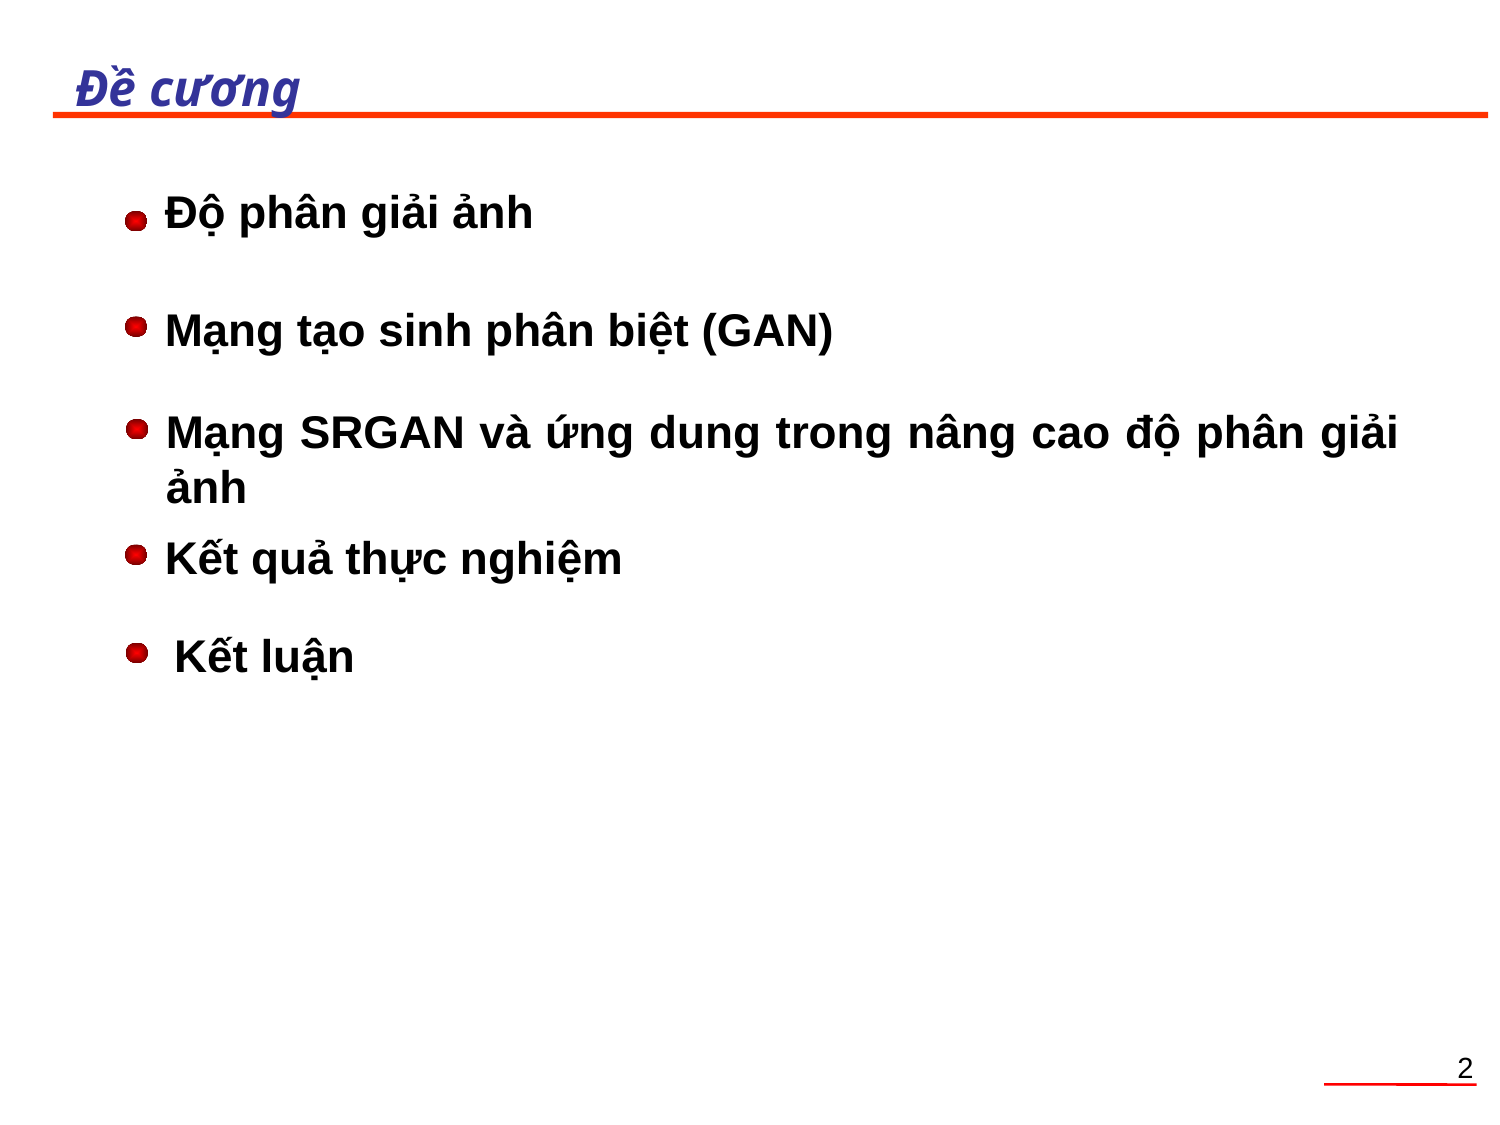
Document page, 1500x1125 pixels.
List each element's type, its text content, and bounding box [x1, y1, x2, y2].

text_box Độ phân giải ảnh [149, 175, 1414, 246]
text_box Kết quả thực nghiệm [149, 521, 1414, 591]
text_box [125, 316, 148, 337]
text_box [126, 418, 149, 440]
text_box Đề cương [60, 48, 317, 124]
text_box 2 [1138, 1041, 1489, 1102]
text_box [125, 544, 148, 566]
text_box [125, 642, 148, 664]
text_box [125, 210, 148, 232]
text_box Mạng tạo sinh phân biệt (GAN) [149, 292, 1414, 363]
text_box Mạng SRGAN và ứng dung trong nâng cao độ phân giải ảnh [151, 395, 1415, 521]
text_box Kết luận [159, 619, 1424, 689]
